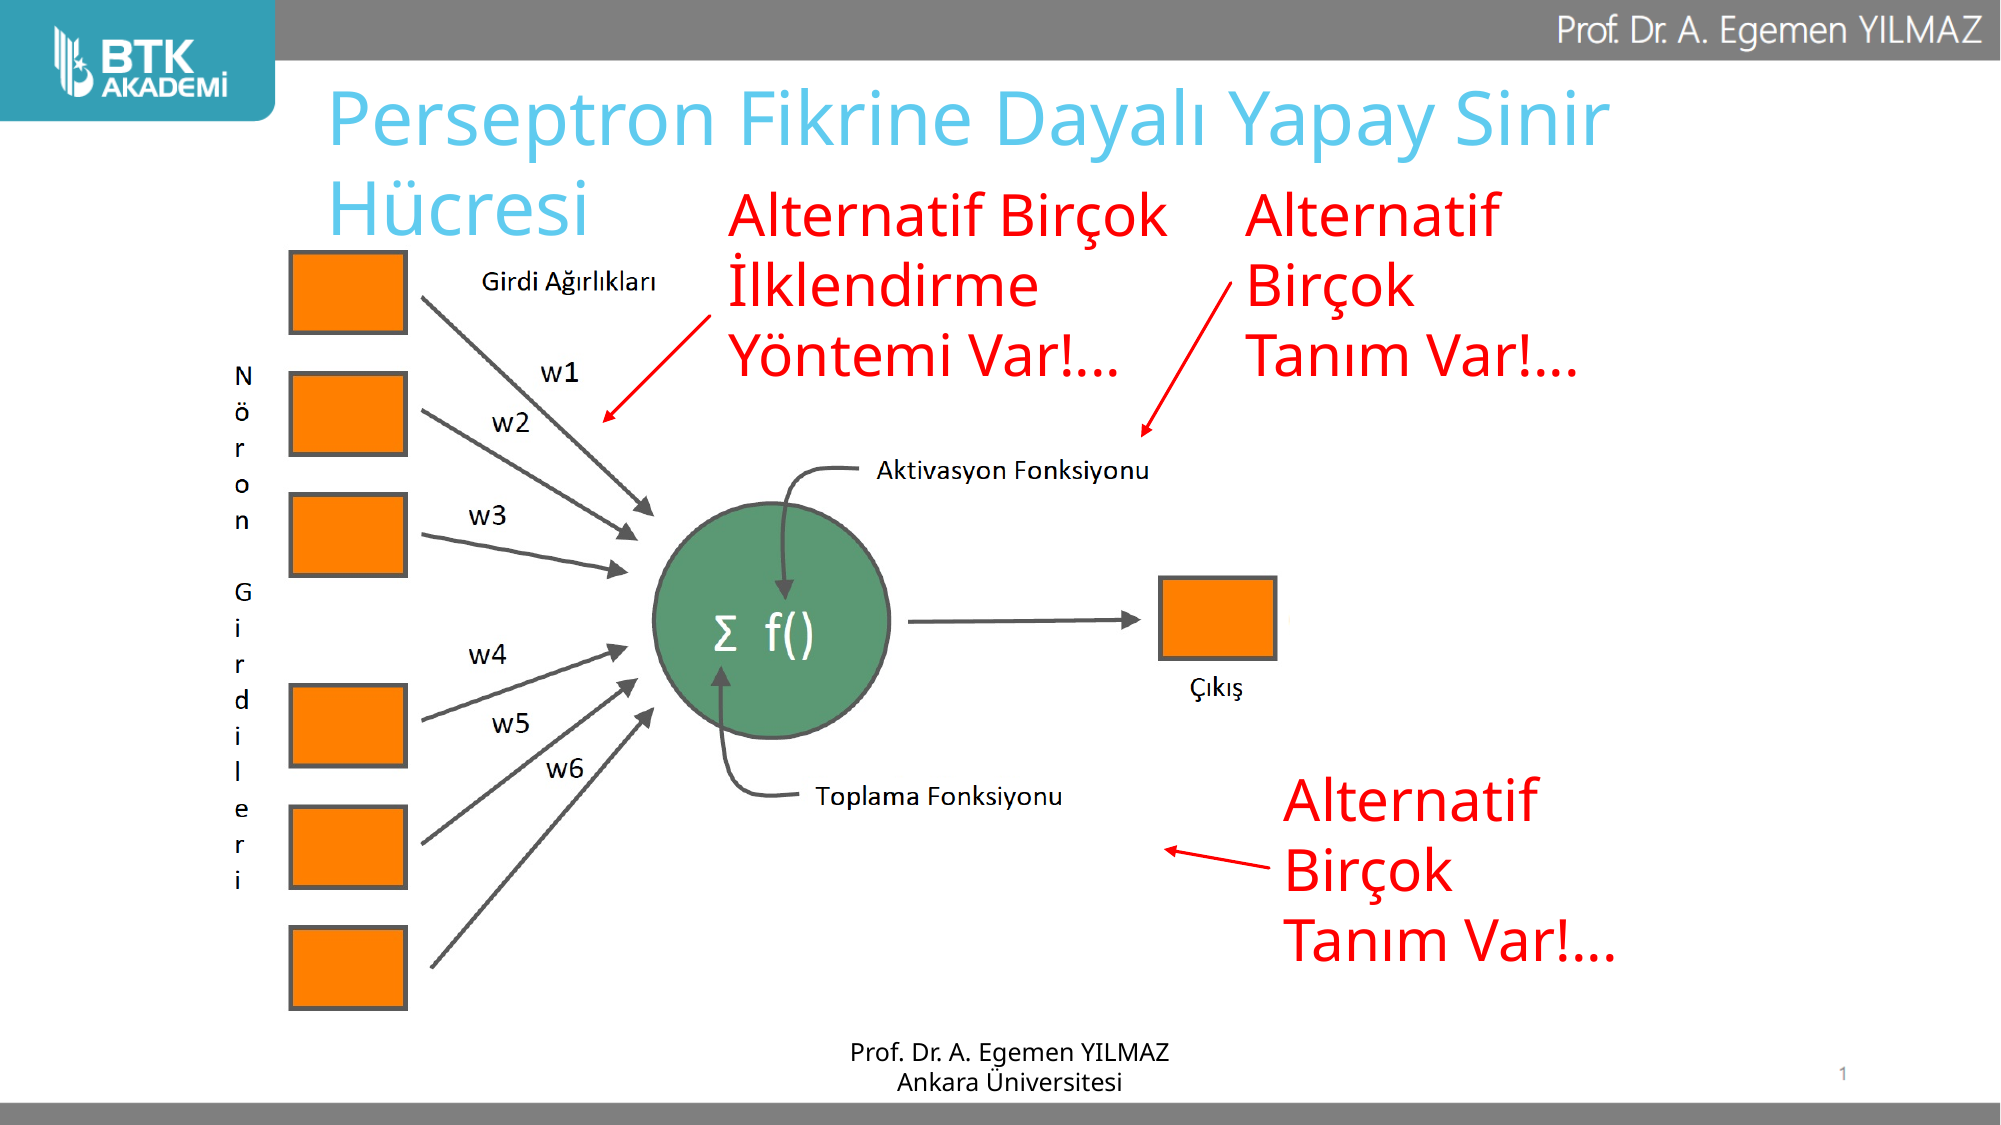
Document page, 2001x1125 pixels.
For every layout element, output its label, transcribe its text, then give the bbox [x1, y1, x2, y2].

text_box Alternatif Birçok Tanım Var!... [1230, 170, 1605, 396]
text_box Alternatif Birçok İlklendirme Yöntemi Var!... [714, 170, 1214, 237]
text_box Alternatif Birçok Tanım Var!... [1307, 755, 1643, 981]
text_box Prof. Dr. A. Egemen YILMAZ Ankara Üniversitesi [835, 1037, 1186, 1104]
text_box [602, 315, 711, 424]
picture [0, 0, 2001, 1125]
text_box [1163, 848, 1270, 870]
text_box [1140, 283, 1232, 438]
title Perseptron Fikrine Dayalı Yapay Sinir Hücresi [311, 62, 1873, 280]
